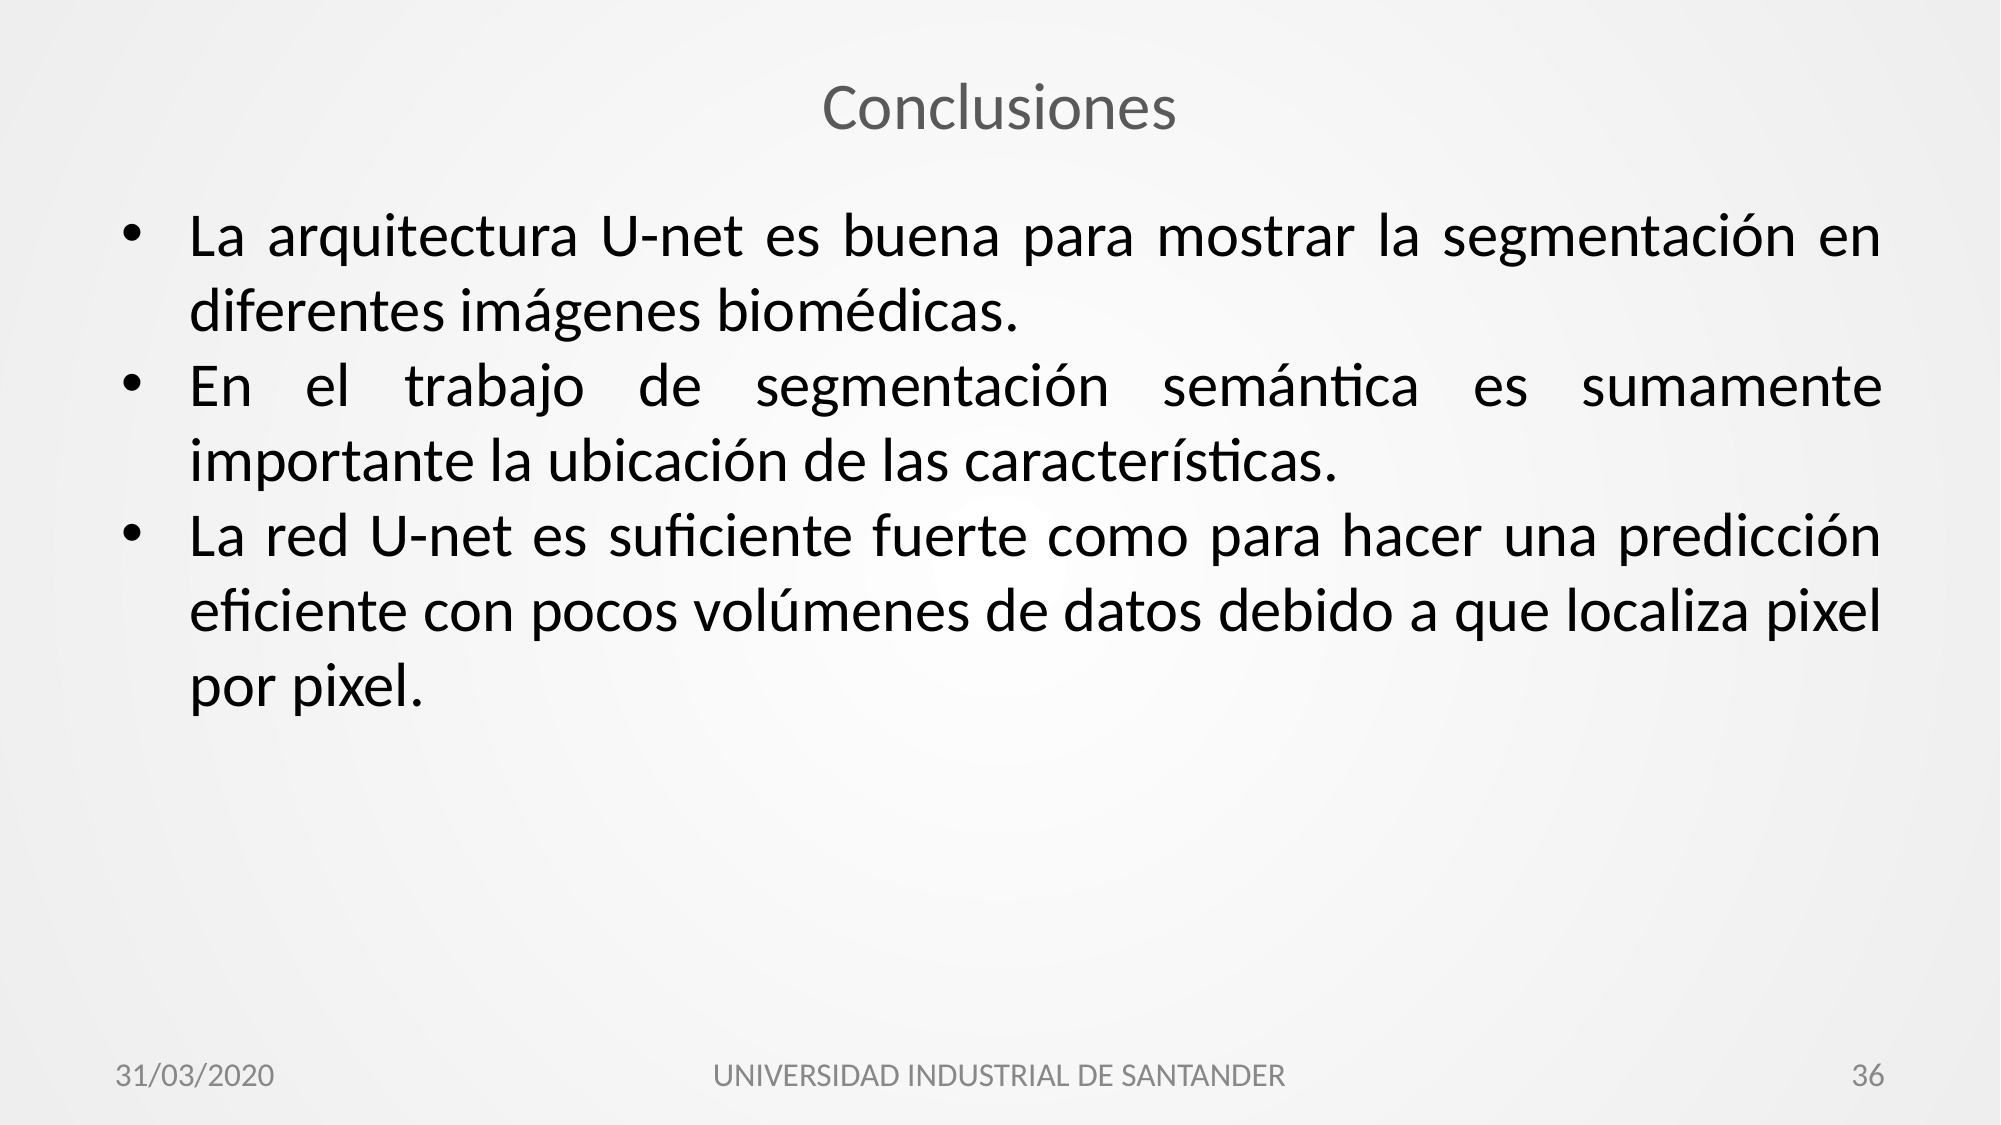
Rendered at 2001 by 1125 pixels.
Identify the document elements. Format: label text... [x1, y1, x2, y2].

slide_number 36 [1433, 1042, 1900, 1103]
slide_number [99, 1042, 567, 1103]
footer UNIVERSIDAD INDUSTRIAL DE SANTANDER [683, 1042, 1317, 1103]
list La arquitectura U-net es buena para mostrar la segmentación en diferentes imágenes biomédicas. En el trabajo de segmentación semántica es sumamente importante la ubicación de las características. La red U-net es suficiente fuerte como para hacer una predicción eficiente con pocos volúmenes de datos debido a que localiza pixel por pixel. [99, 186, 1900, 1005]
title Conclusiones [99, 45, 1900, 162]
